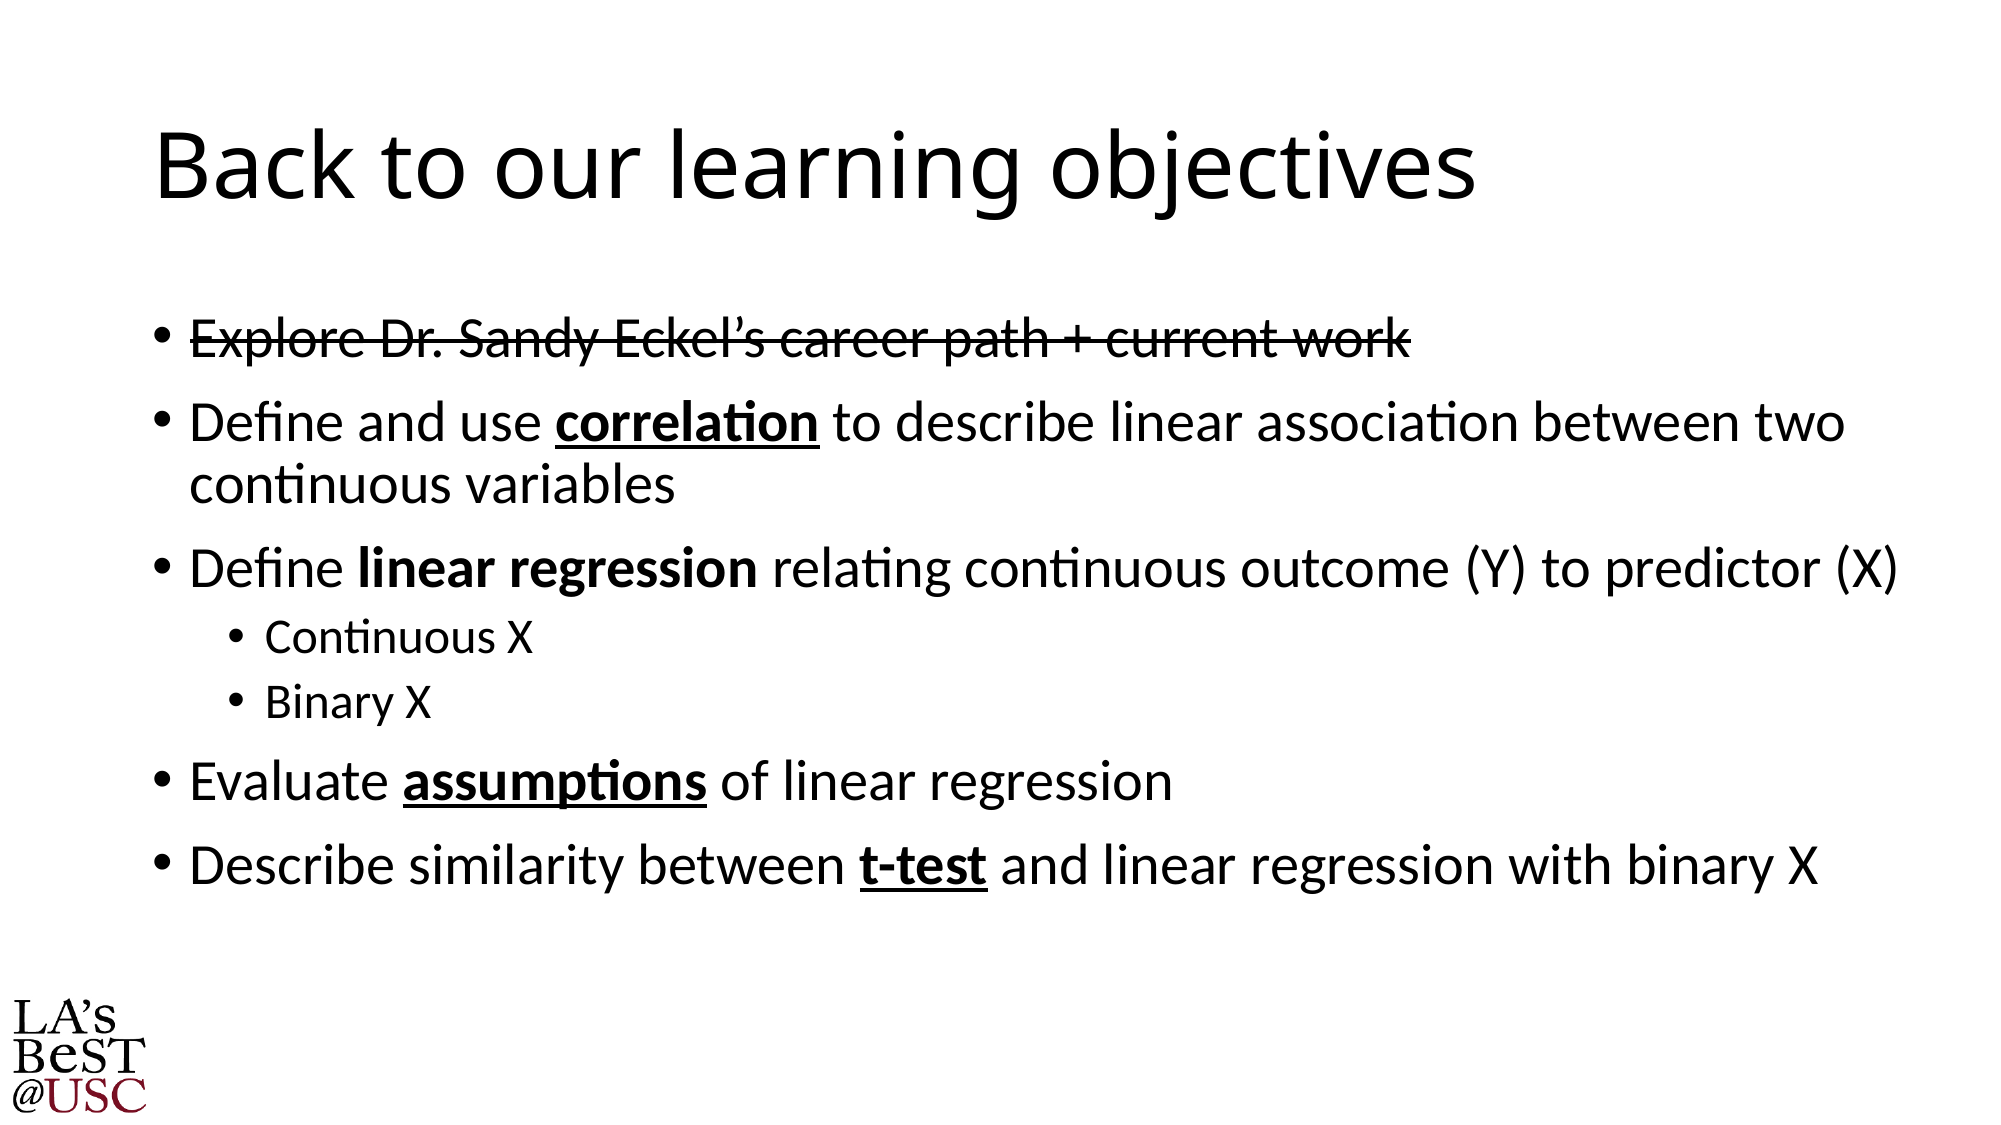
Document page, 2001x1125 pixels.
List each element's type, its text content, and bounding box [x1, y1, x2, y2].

picture [9, 993, 152, 1118]
title Back to our learning objectives [137, 59, 1863, 278]
list Explore Dr. Sandy Eckel’s career path + current work Define and use correlation to describe linear association between two continuous variables Define linear regression relating continuous outcome (Y) to predictor (X) Continuous X Binary X Evaluate assumptions of linear regression Describe similarity between t-test and linear regression with binary X [137, 299, 1929, 1014]
